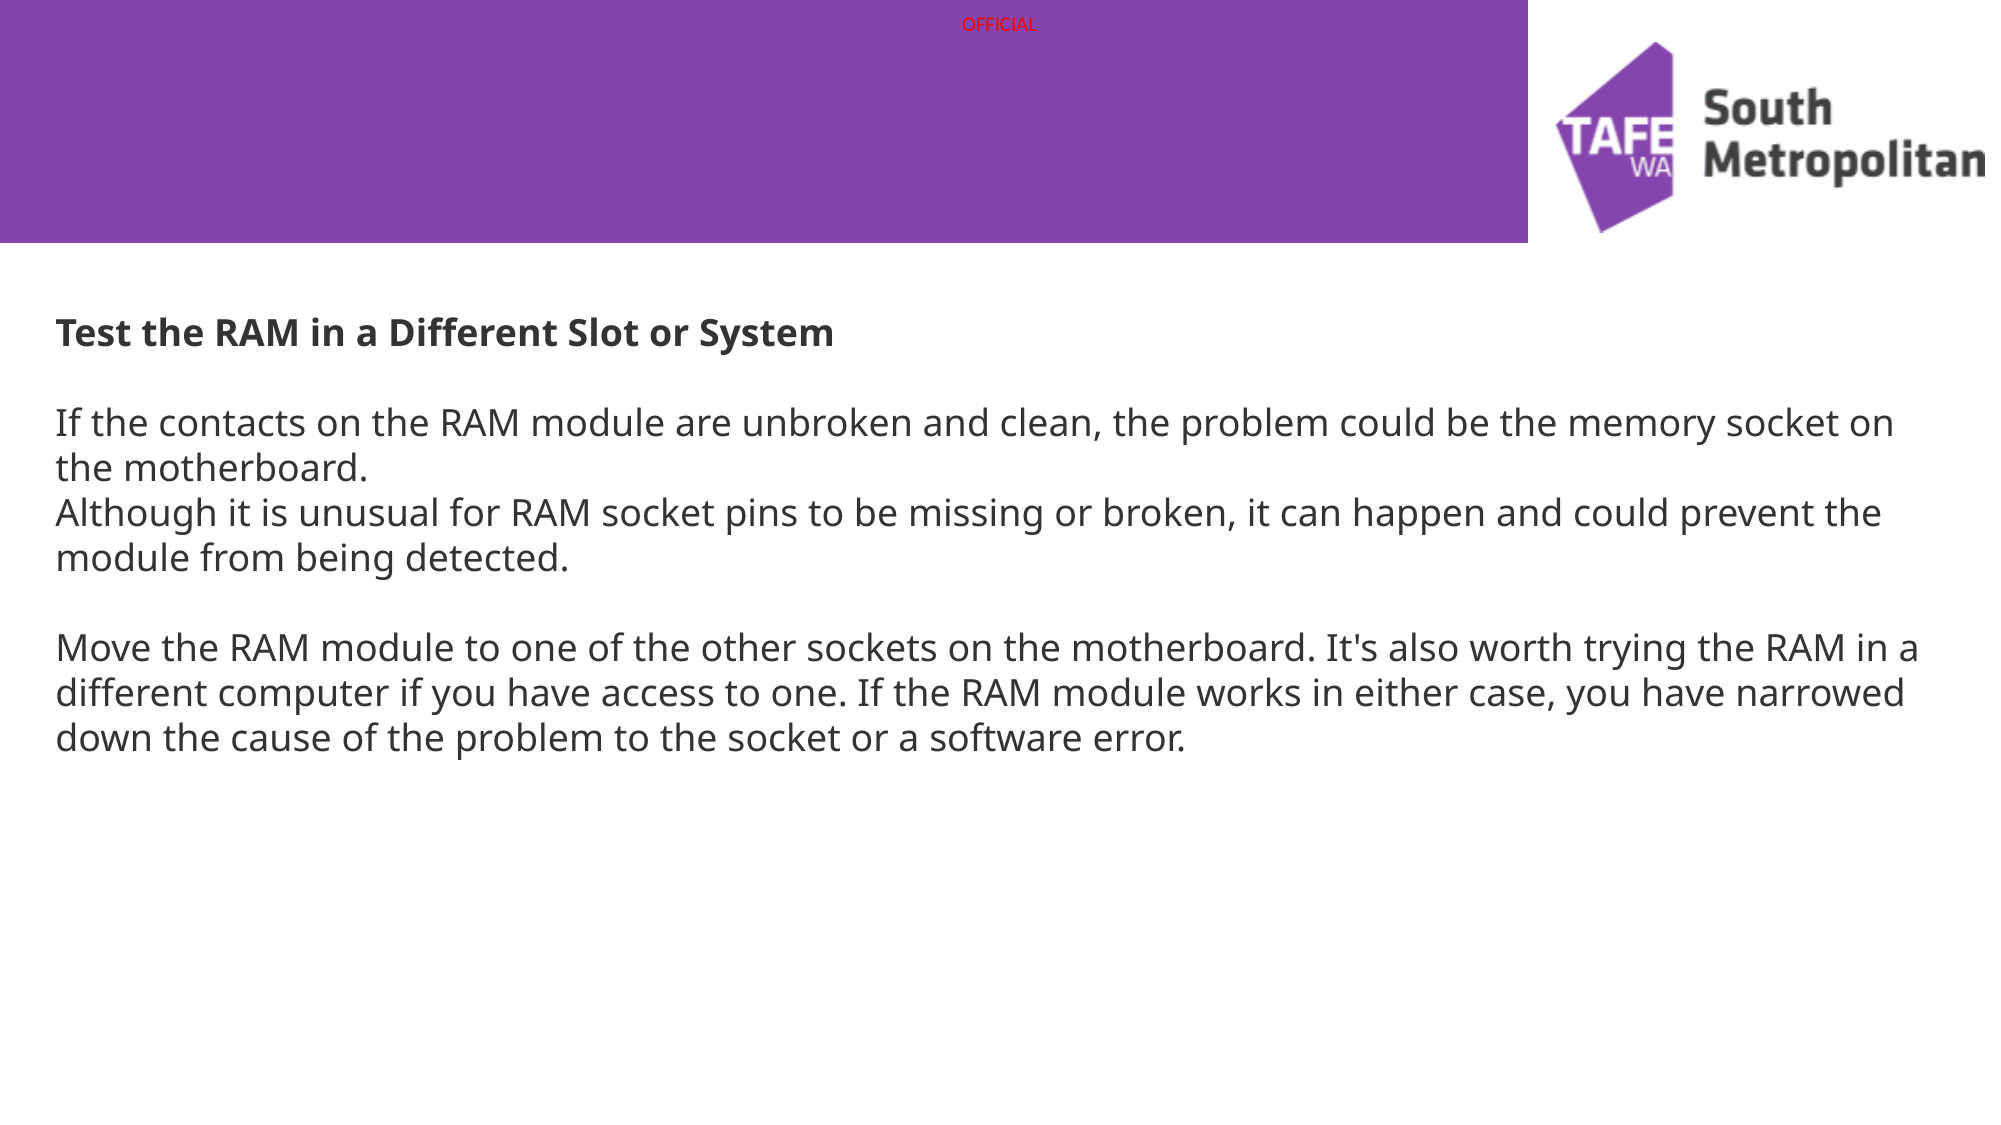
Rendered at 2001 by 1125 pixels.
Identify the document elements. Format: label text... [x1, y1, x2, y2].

text_box Test the RAM in a Different Slot or System If the contacts on the RAM module are unbroken and clean, the problem could be the memory socket on the motherboard. Although it is unusual for RAM socket pins to be missing or broken, it can happen and could prevent the module from being detected. Move the RAM module to one of the other sockets on the motherboard. It's also worth trying the RAM in a different computer if you have access to one. If the RAM module works in either case, you have narrowed down the cause of the problem to the socket or a software error. [40, 301, 1965, 767]
picture [1542, 42, 1985, 233]
